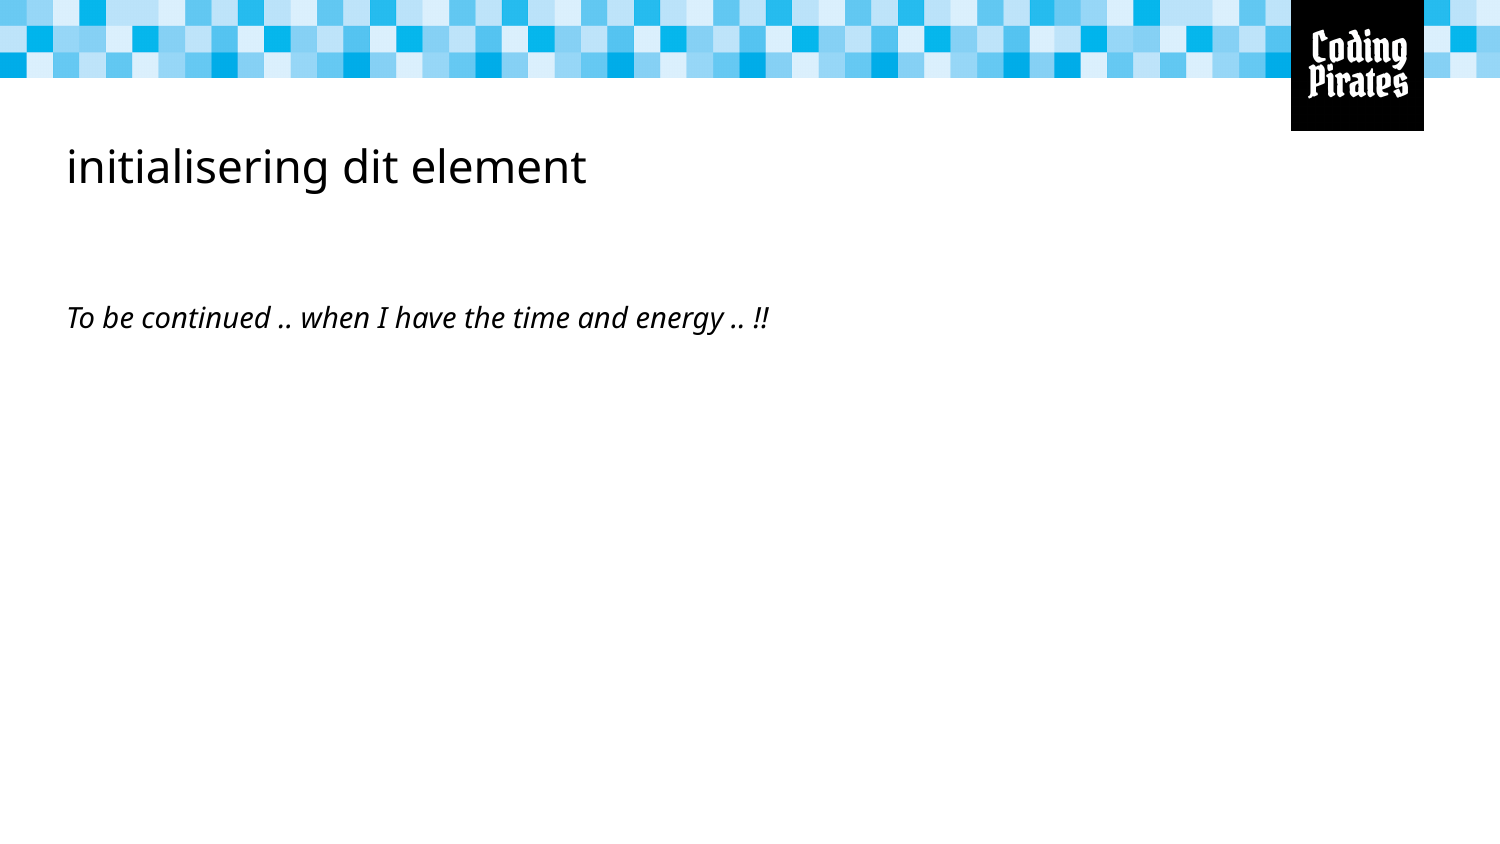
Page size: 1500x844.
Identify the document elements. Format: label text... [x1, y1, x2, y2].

title initialisering dit element [51, 123, 1223, 217]
list To be continued .. when I have the time and energy .. !! [51, 284, 1449, 800]
picture [0, 0, 1500, 131]
